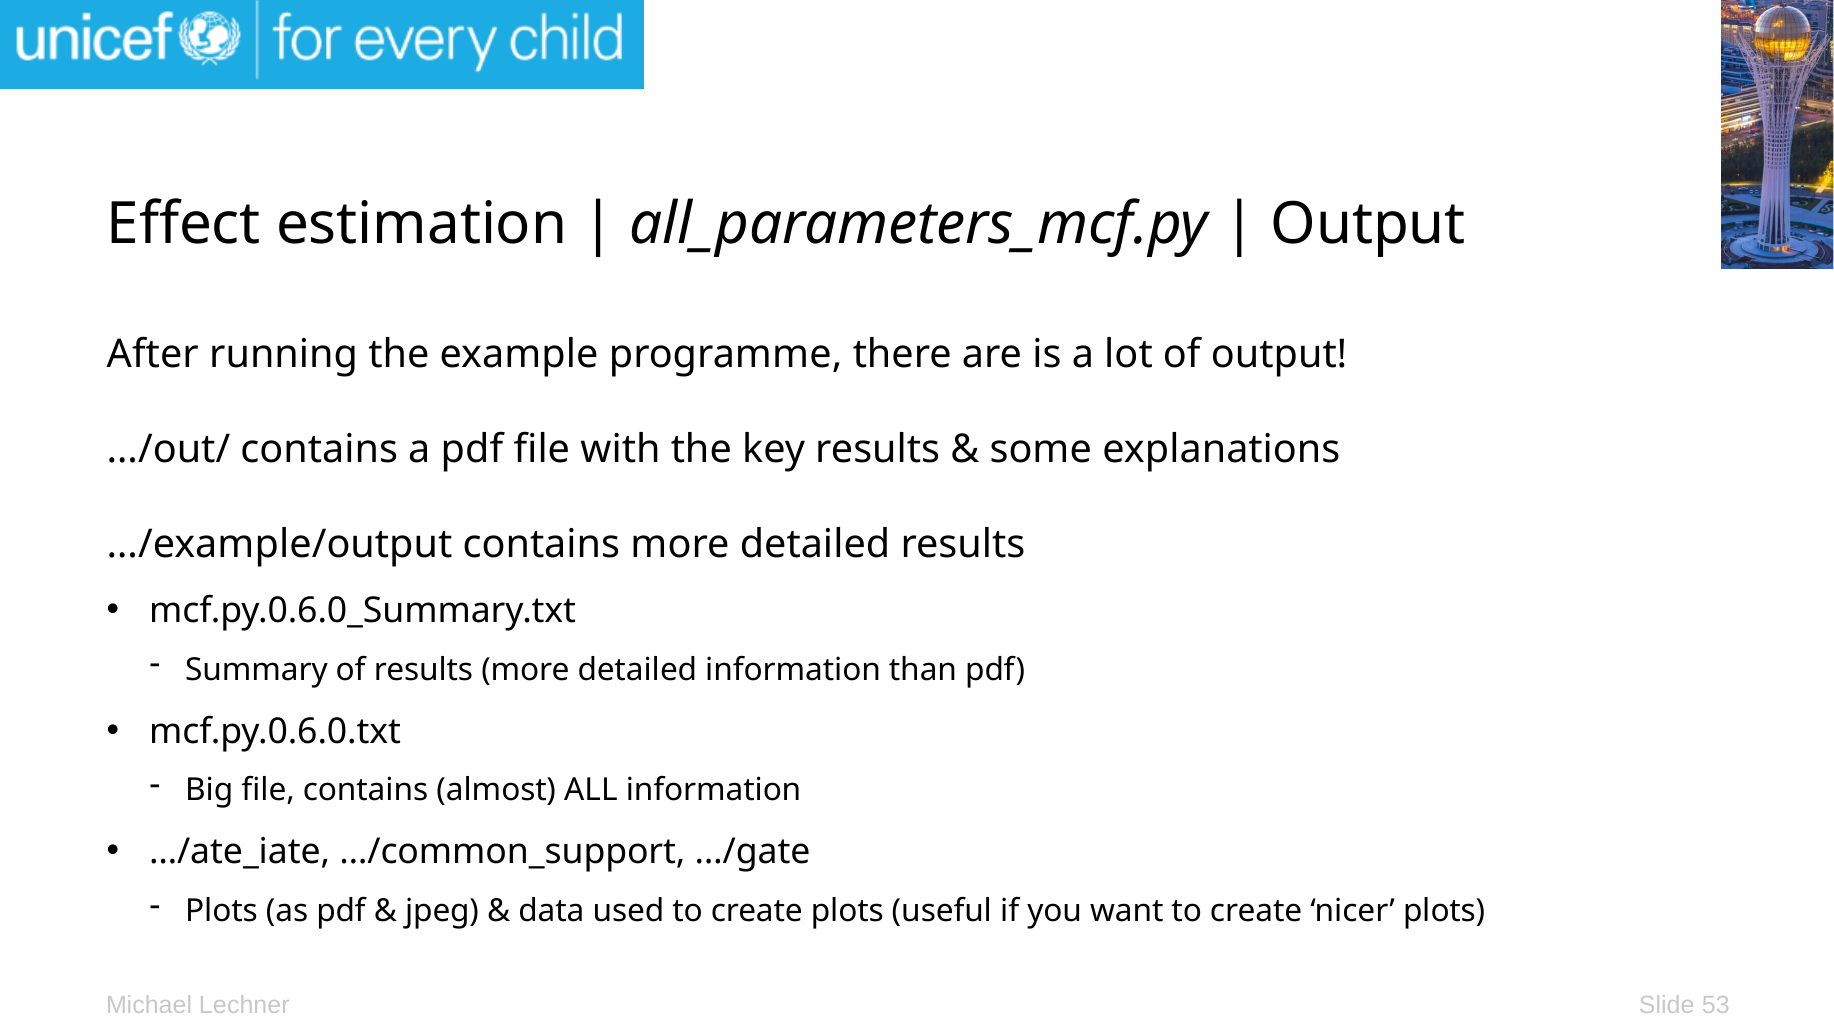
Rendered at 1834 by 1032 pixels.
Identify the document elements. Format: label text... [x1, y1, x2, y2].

list After running the example programme, there are is a lot of output! …/out/ contains a pdf file with the key results & some explanations …/example/output contains more detailed results mcf.py.0.6.0_Summary.txt Summary of results (more detailed information than pdf) mcf.py.0.6.0.txt Big file, contains (almost) ALL information …/ate_iate, …/common_support, …/gate Plots (as pdf & jpeg) & data used to create plots (useful if you want to create ‘nicer’ plots) [91, 296, 1742, 941]
picture [0, 0, 644, 89]
title Effect estimation | all_parameters_mcf.py | Output [91, 173, 1803, 268]
footer Michael Lechner [91, 976, 710, 1032]
slide_number Slide 53 [1332, 976, 1745, 1032]
picture [1721, 0, 1834, 269]
